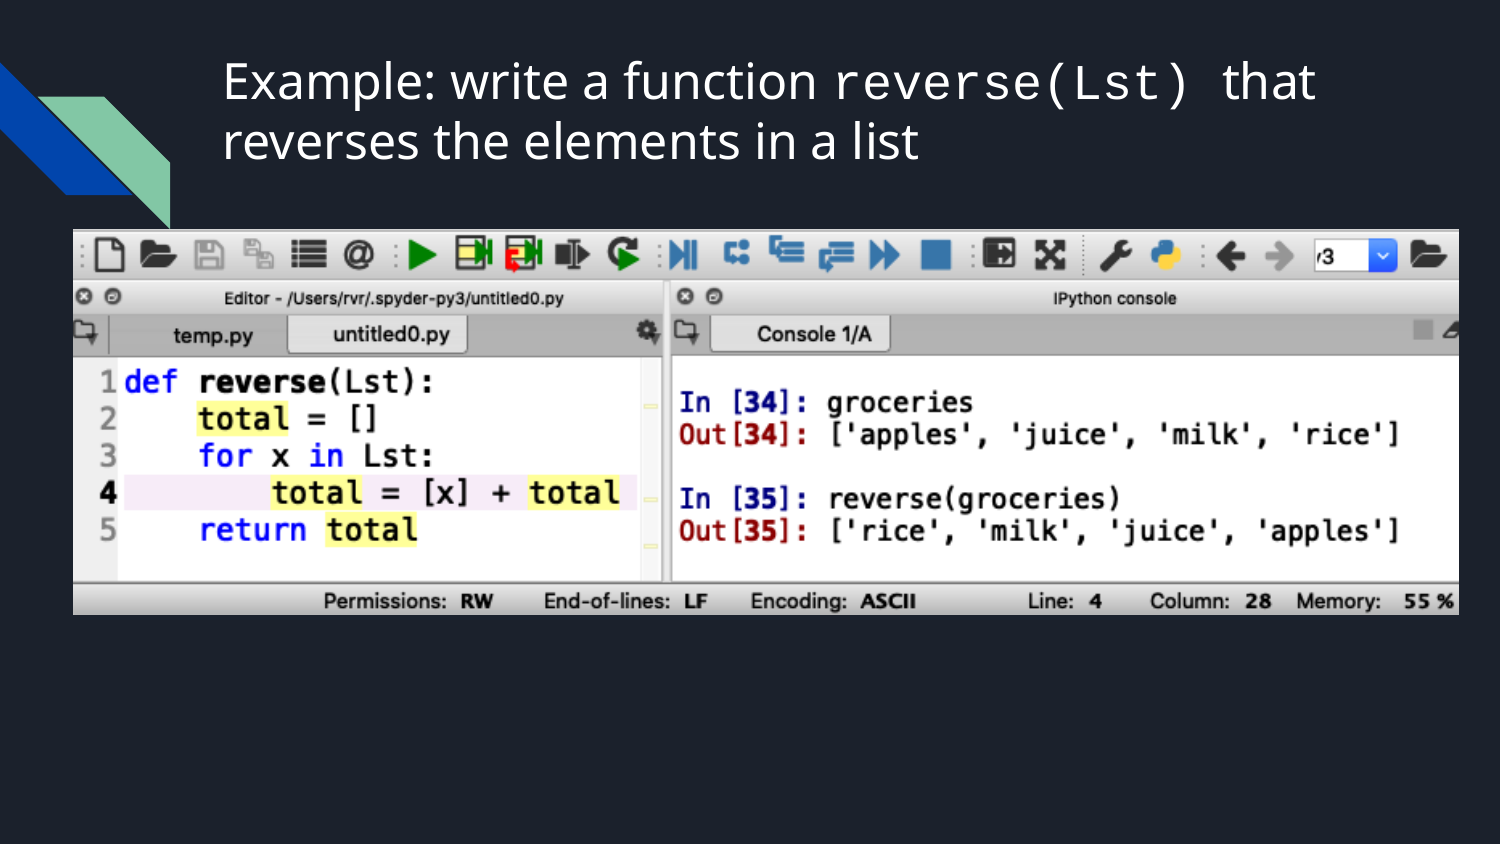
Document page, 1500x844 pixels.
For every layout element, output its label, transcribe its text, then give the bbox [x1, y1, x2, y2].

title Example: write a function reverse(Lst) that reverses the elements in a list [207, 34, 1363, 149]
picture [73, 228, 1459, 615]
